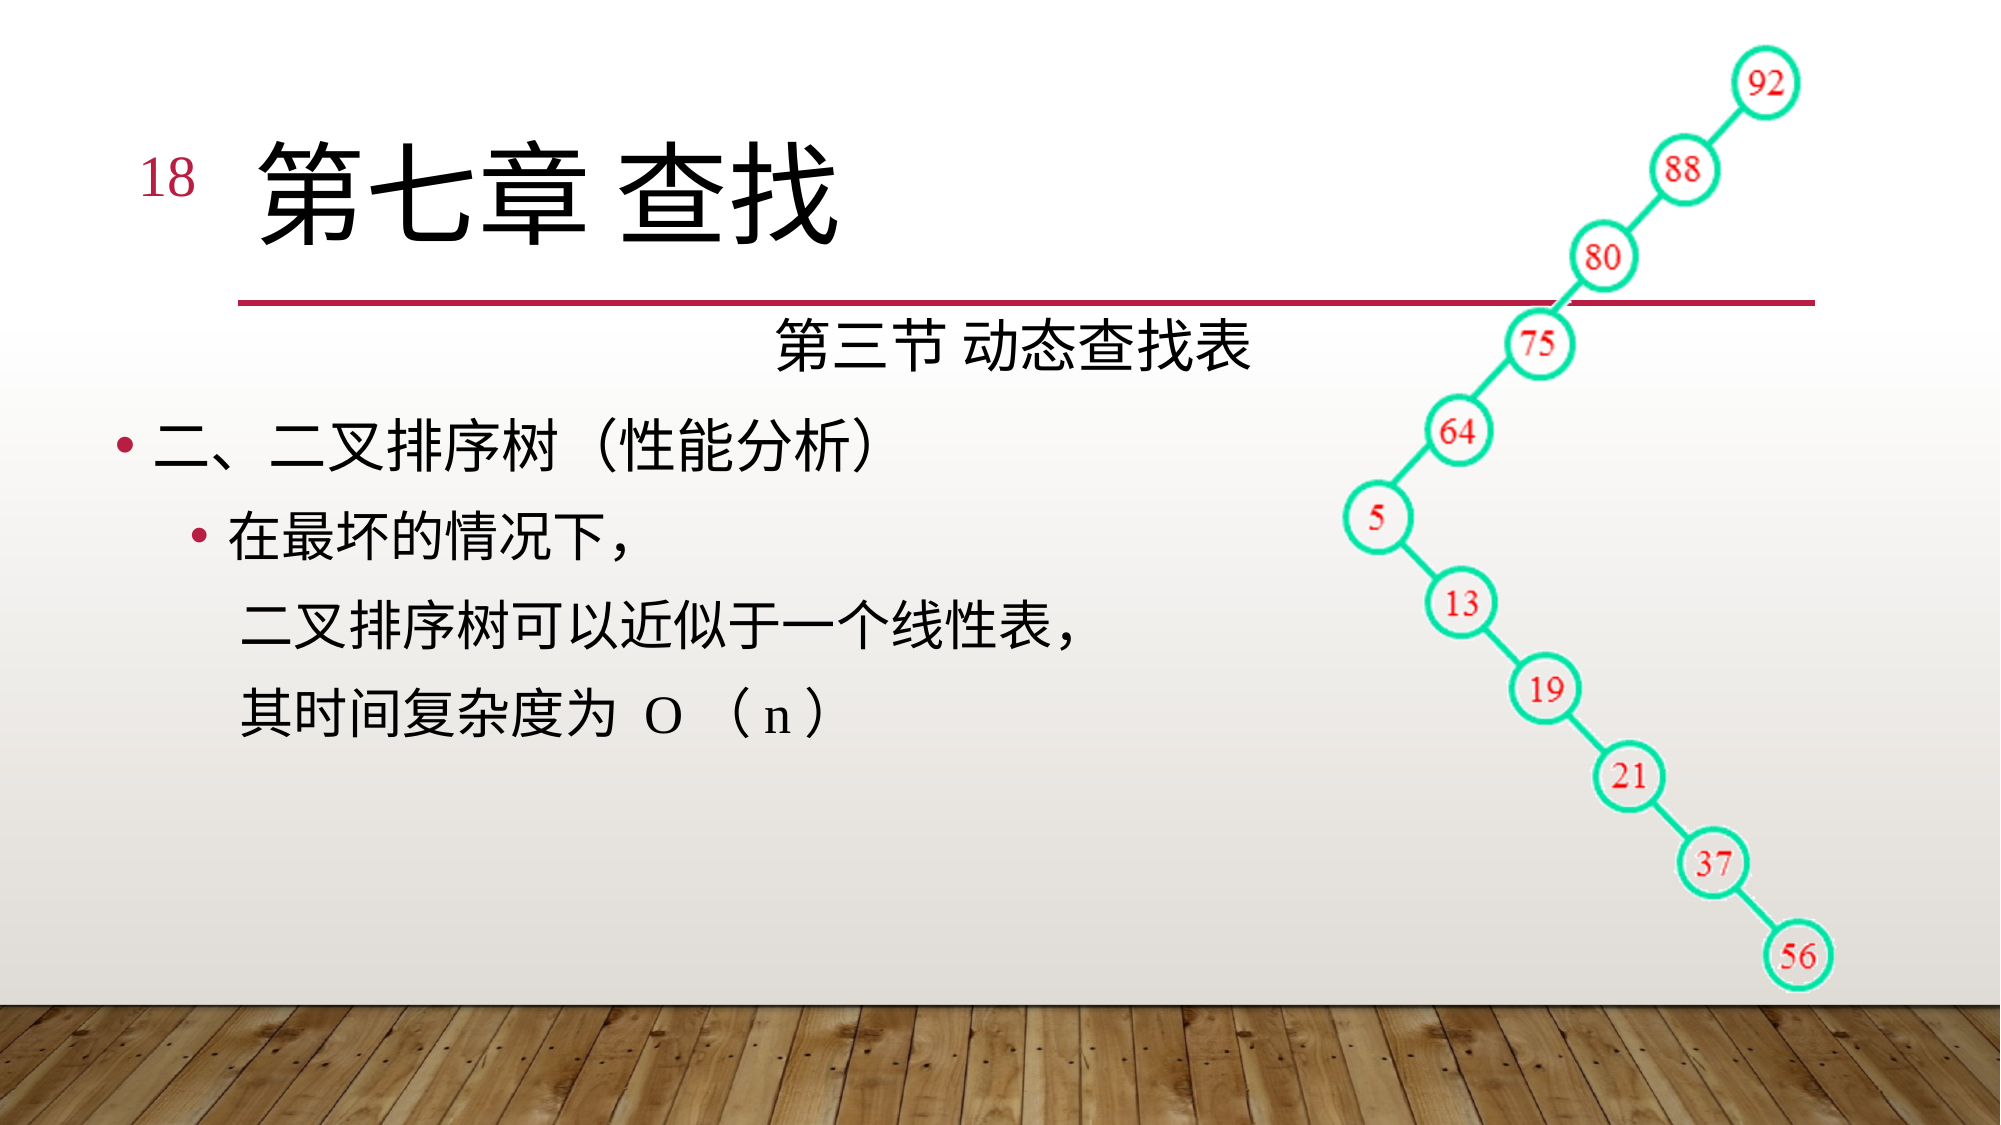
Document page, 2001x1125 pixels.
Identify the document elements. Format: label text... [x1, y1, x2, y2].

picture [0, 1005, 2000, 1125]
list 二、二叉排序树（性能分析） 在最坏的情况下， 二叉排序树可以近似于一个线性表， 其时间复杂度为 O（n） [100, 387, 2000, 1088]
text_box 第三节 动态查找表 [758, 301, 1321, 387]
slide_number 18 [78, 131, 212, 214]
title 第七章 查找 [238, 131, 1321, 305]
picture [1321, 36, 1870, 1017]
